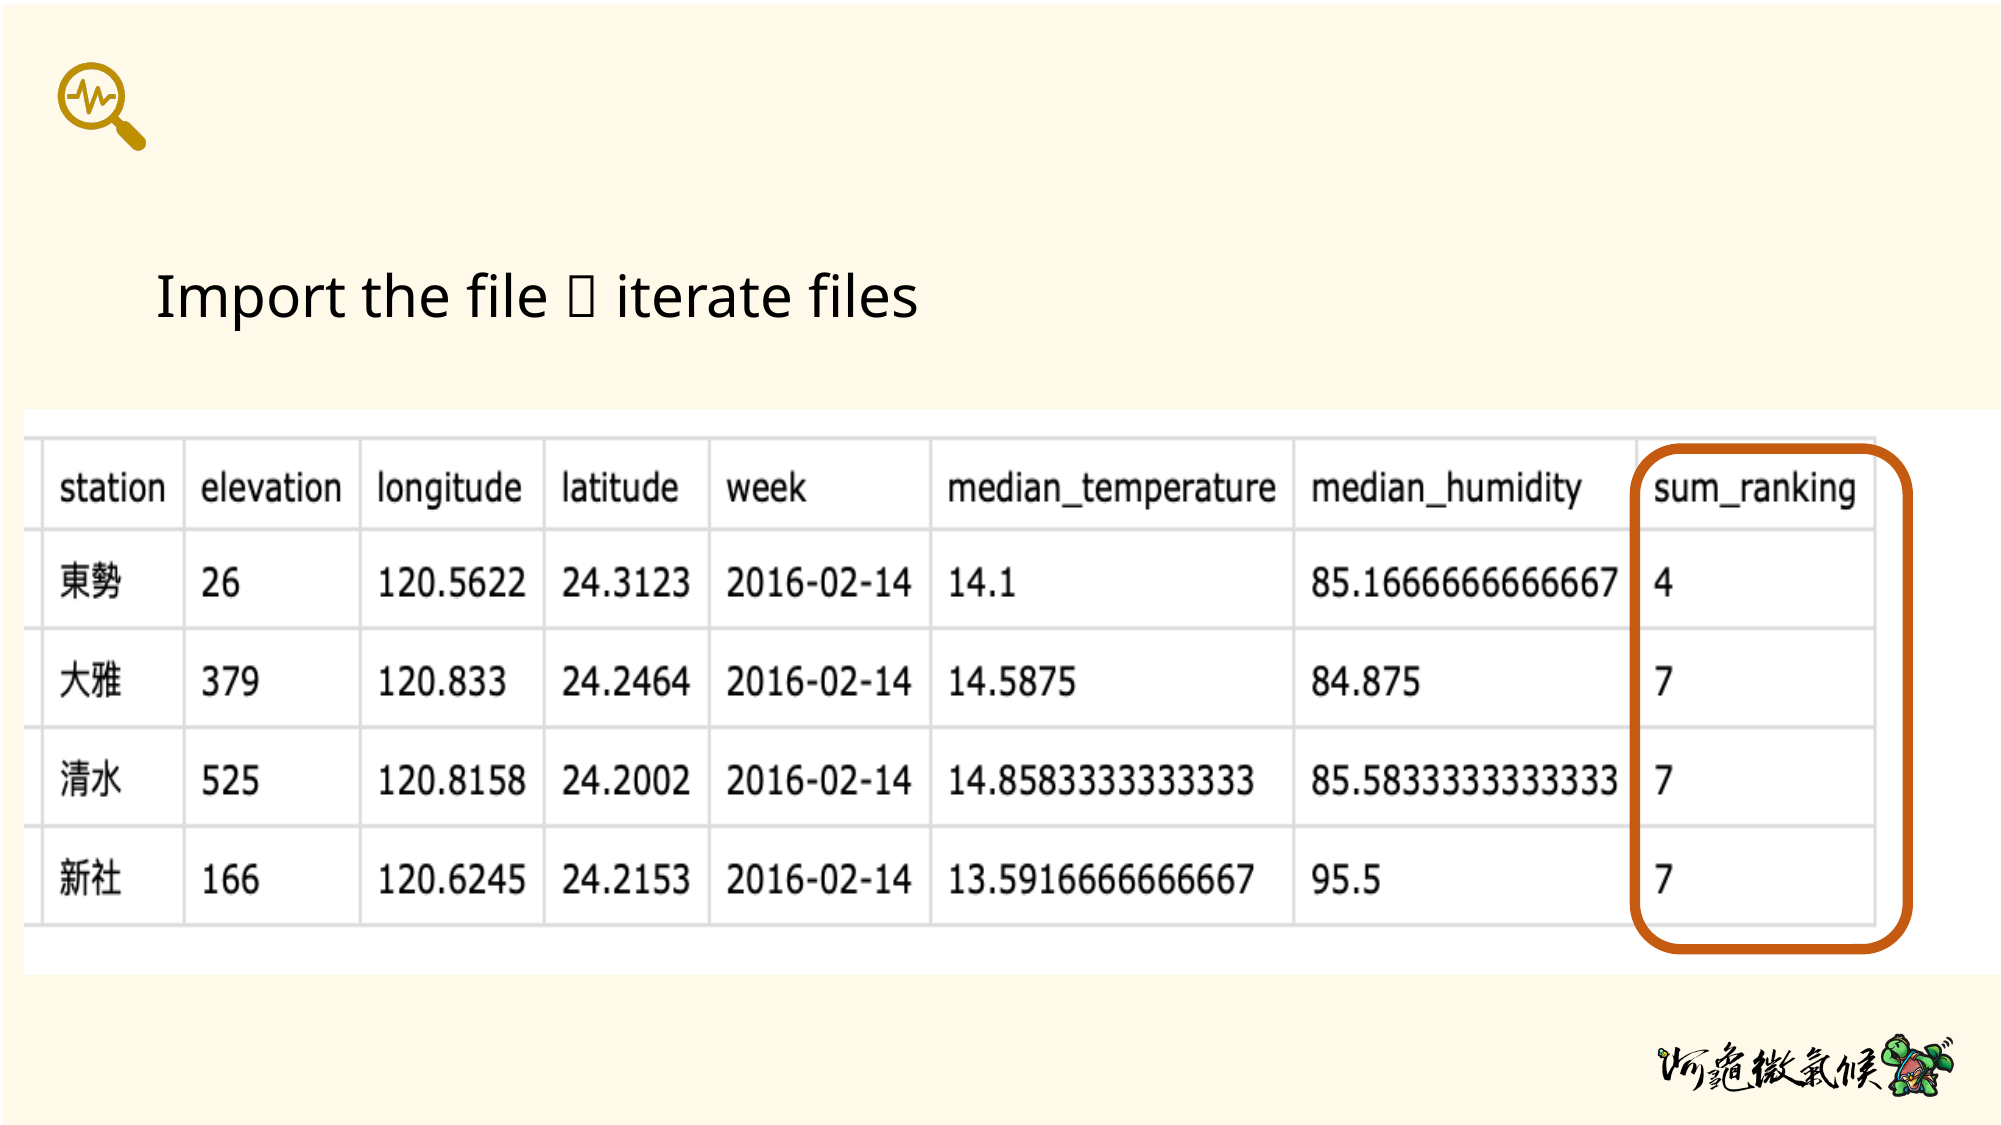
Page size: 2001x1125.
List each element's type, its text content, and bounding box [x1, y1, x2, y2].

picture [1653, 1032, 1960, 1098]
text_box Import the file  iterate files [141, 252, 1763, 407]
picture [49, 53, 156, 160]
text_box [99, 185, 1956, 409]
picture [24, 409, 2000, 975]
text_box [2, 4, 2000, 1125]
